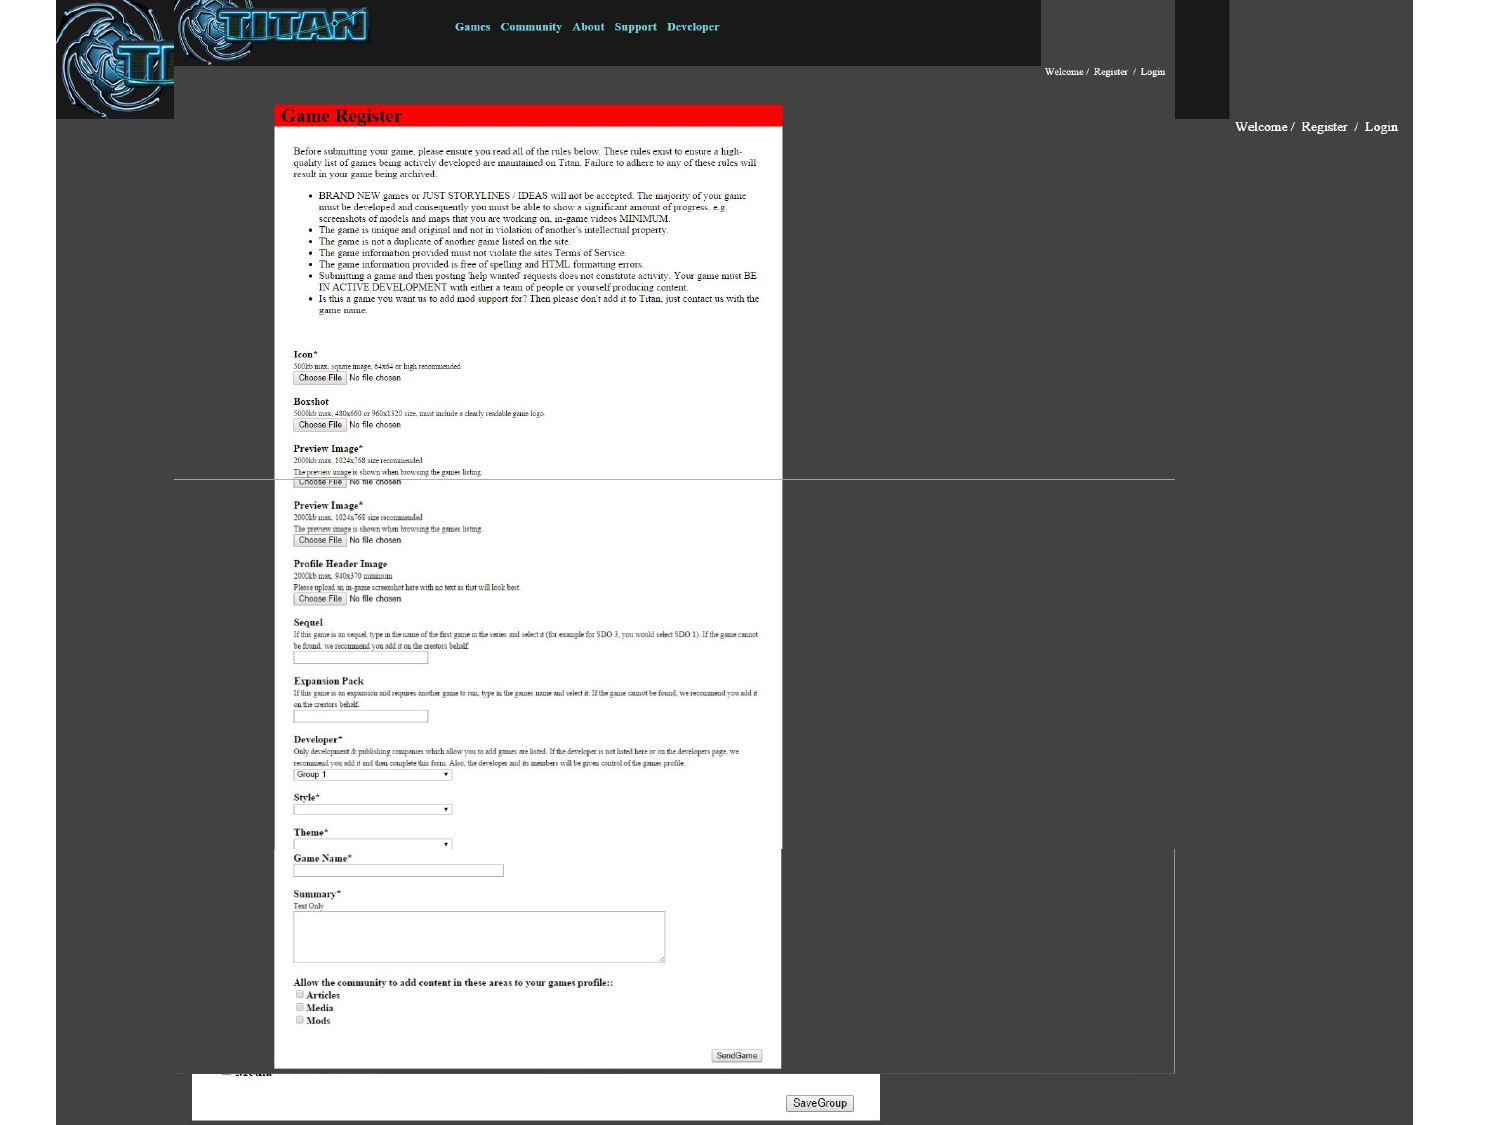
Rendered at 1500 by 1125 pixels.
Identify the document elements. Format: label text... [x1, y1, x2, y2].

picture [55, 0, 1413, 1125]
title Register anything? [1416, 24, 1425, 213]
